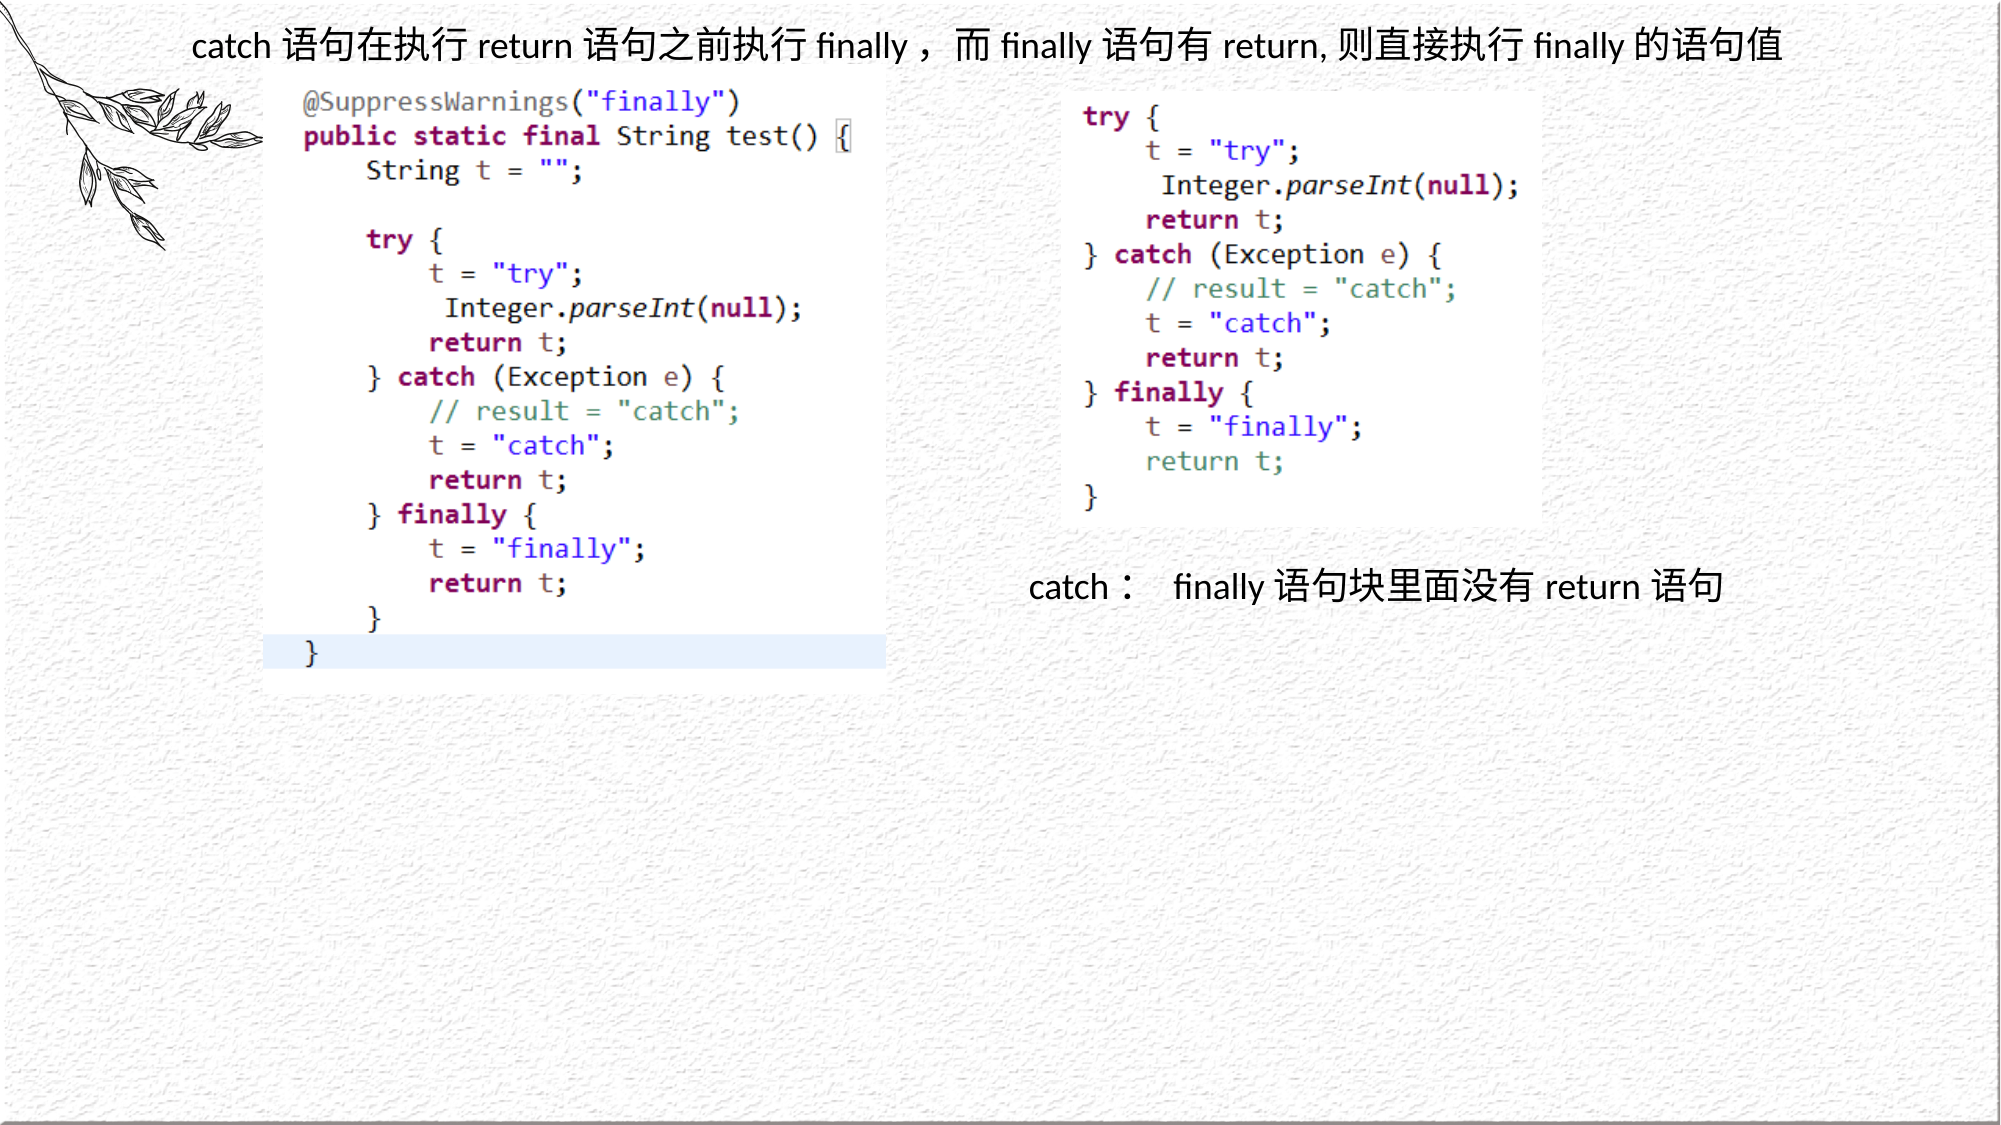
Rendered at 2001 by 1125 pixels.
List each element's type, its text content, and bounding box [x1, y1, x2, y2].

picture [0, 0, 2001, 1125]
text_box catch语句在执行return语句之前执行finally，而finally语句有return,则直接执行finally的语句值 [264, 14, 1973, 74]
text_box catch： finally语句块里面没有return语句 [1014, 554, 1840, 615]
